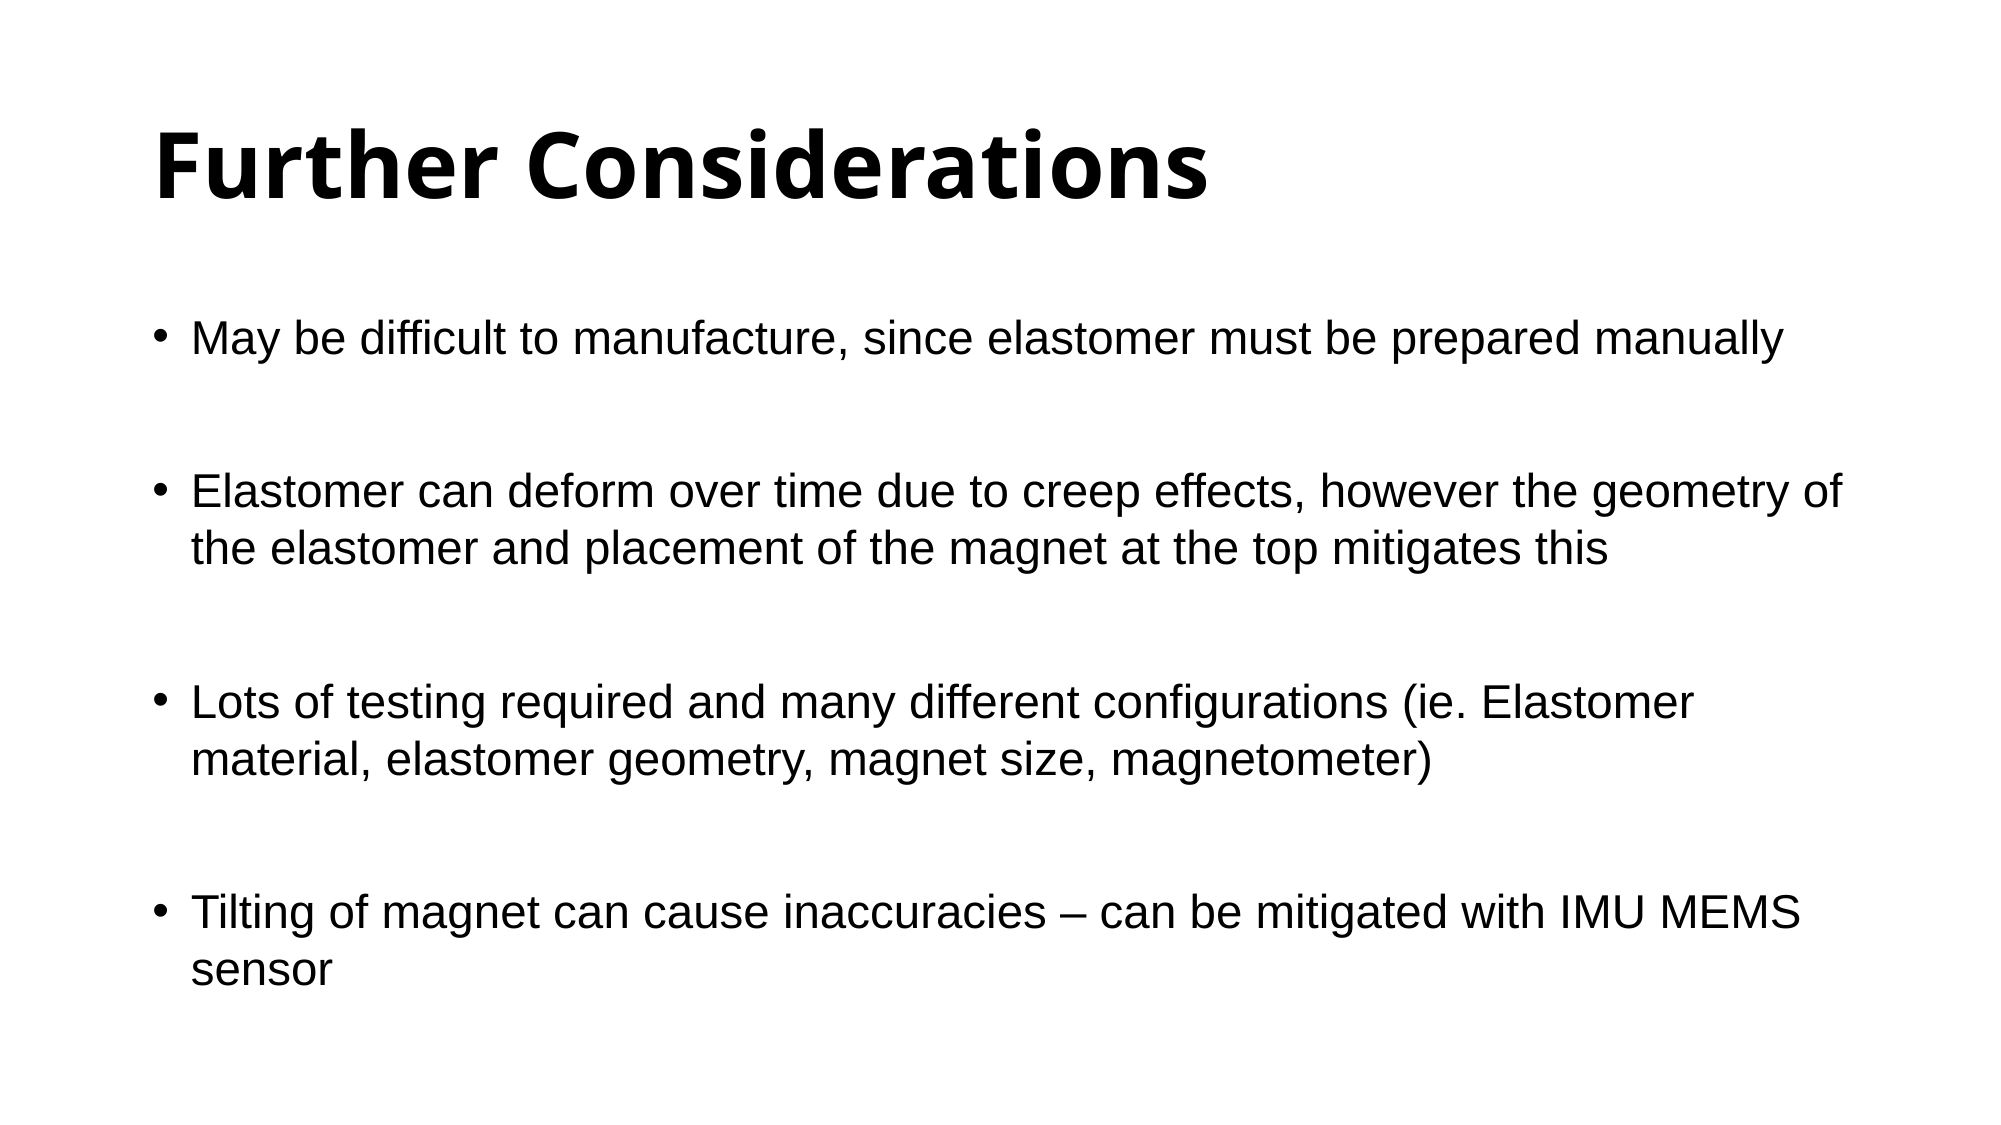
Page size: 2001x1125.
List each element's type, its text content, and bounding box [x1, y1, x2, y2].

title Further Considerations [137, 59, 1863, 278]
list May be difficult to manufacture, since elastomer must be prepared manually Elastomer can deform over time due to creep effects, however the geometry of the elastomer and placement of the magnet at the top mitigates this Lots of testing required and many different configurations (ie. Elastomer material, elastomer geometry, magnet size, magnetometer) Tilting of magnet can cause inaccuracies – can be mitigated with IMU MEMS sensor [137, 299, 1863, 1014]
